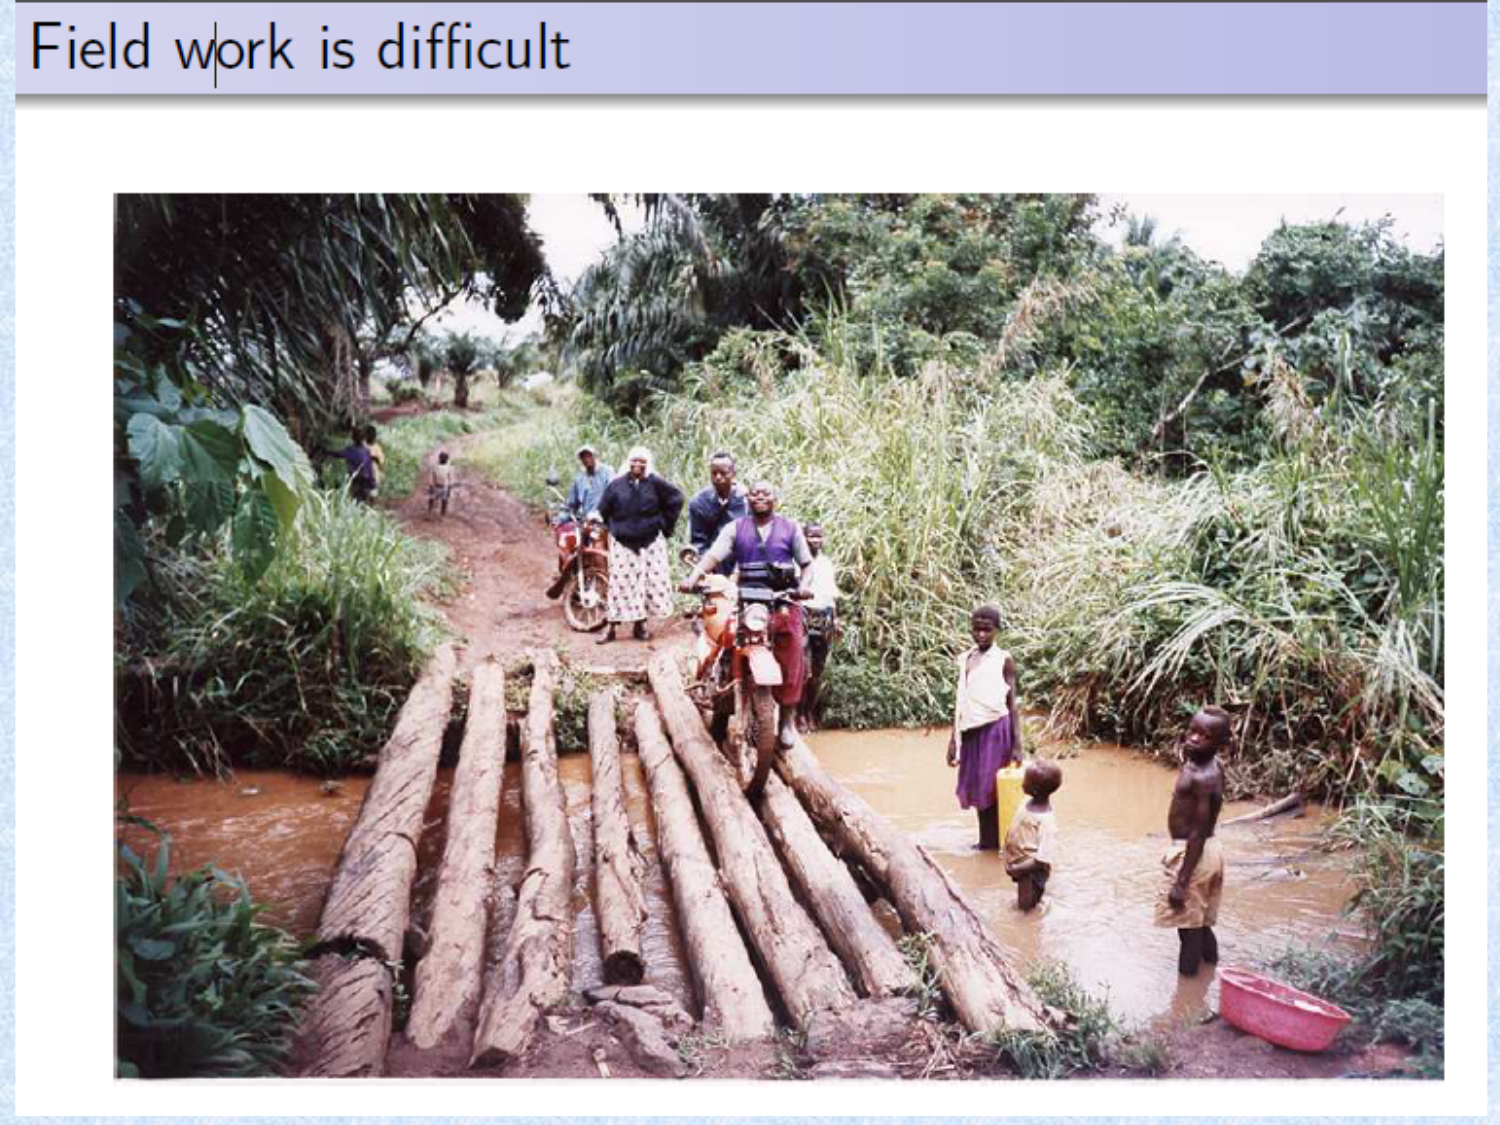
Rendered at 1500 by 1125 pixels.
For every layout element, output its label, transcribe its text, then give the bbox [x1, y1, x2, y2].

title Rapid Assessment Procedure for loiasis [1492, 50, 1500, 188]
picture [0, 0, 1500, 1125]
